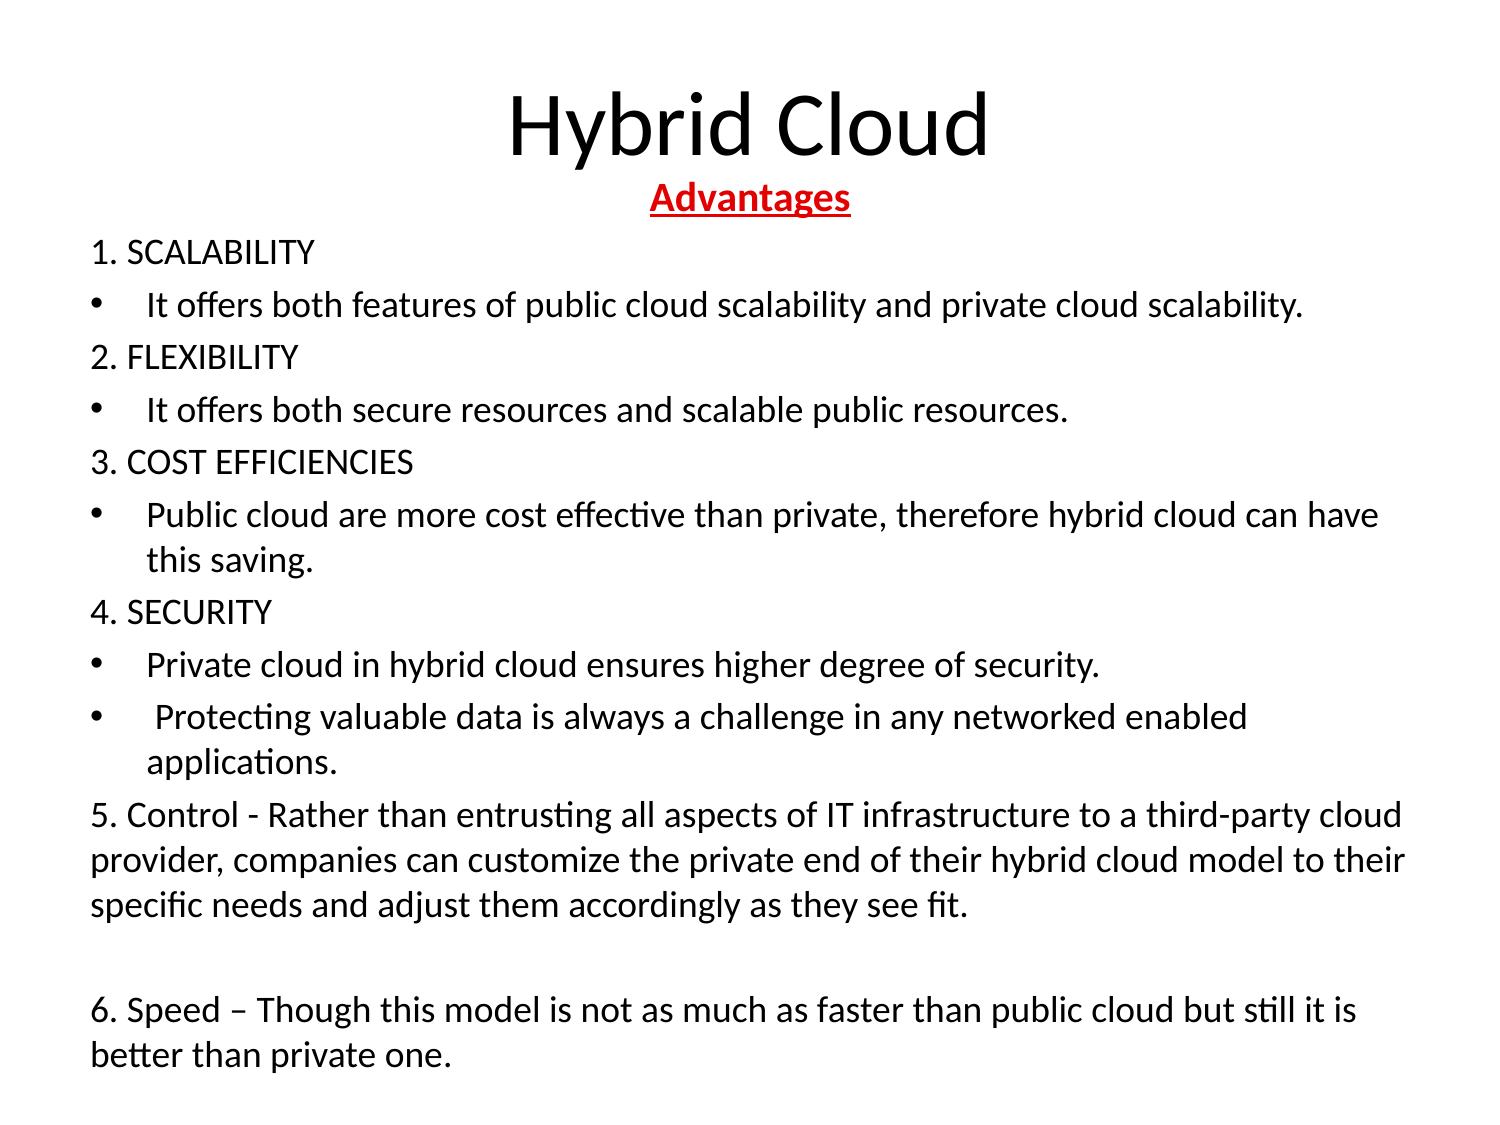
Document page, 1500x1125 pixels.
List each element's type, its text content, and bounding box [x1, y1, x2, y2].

title Hybrid Cloud [75, 24, 1425, 162]
list Advantages 1. SCALABILITY It offers both features of public cloud scalability and private cloud scalability. 2. FLEXIBILITY It offers both secure resources and scalable public resources. 3. COST EFFICIENCIES Public cloud are more cost effective than private, therefore hybrid cloud can have this saving. 4. SECURITY Private cloud in hybrid cloud ensures higher degree of security. Protecting valuable data is always a challenge in any networked enabled applications. 5. Control - Rather than entrusting all aspects of IT infrastructure to a third-party cloud provider, companies can customize the private end of their hybrid cloud model to their specific needs and adjust them accordingly as they see fit. 6. Speed – Though this model is not as much as faster than public cloud but still it is better than private one. [75, 162, 1425, 1111]
